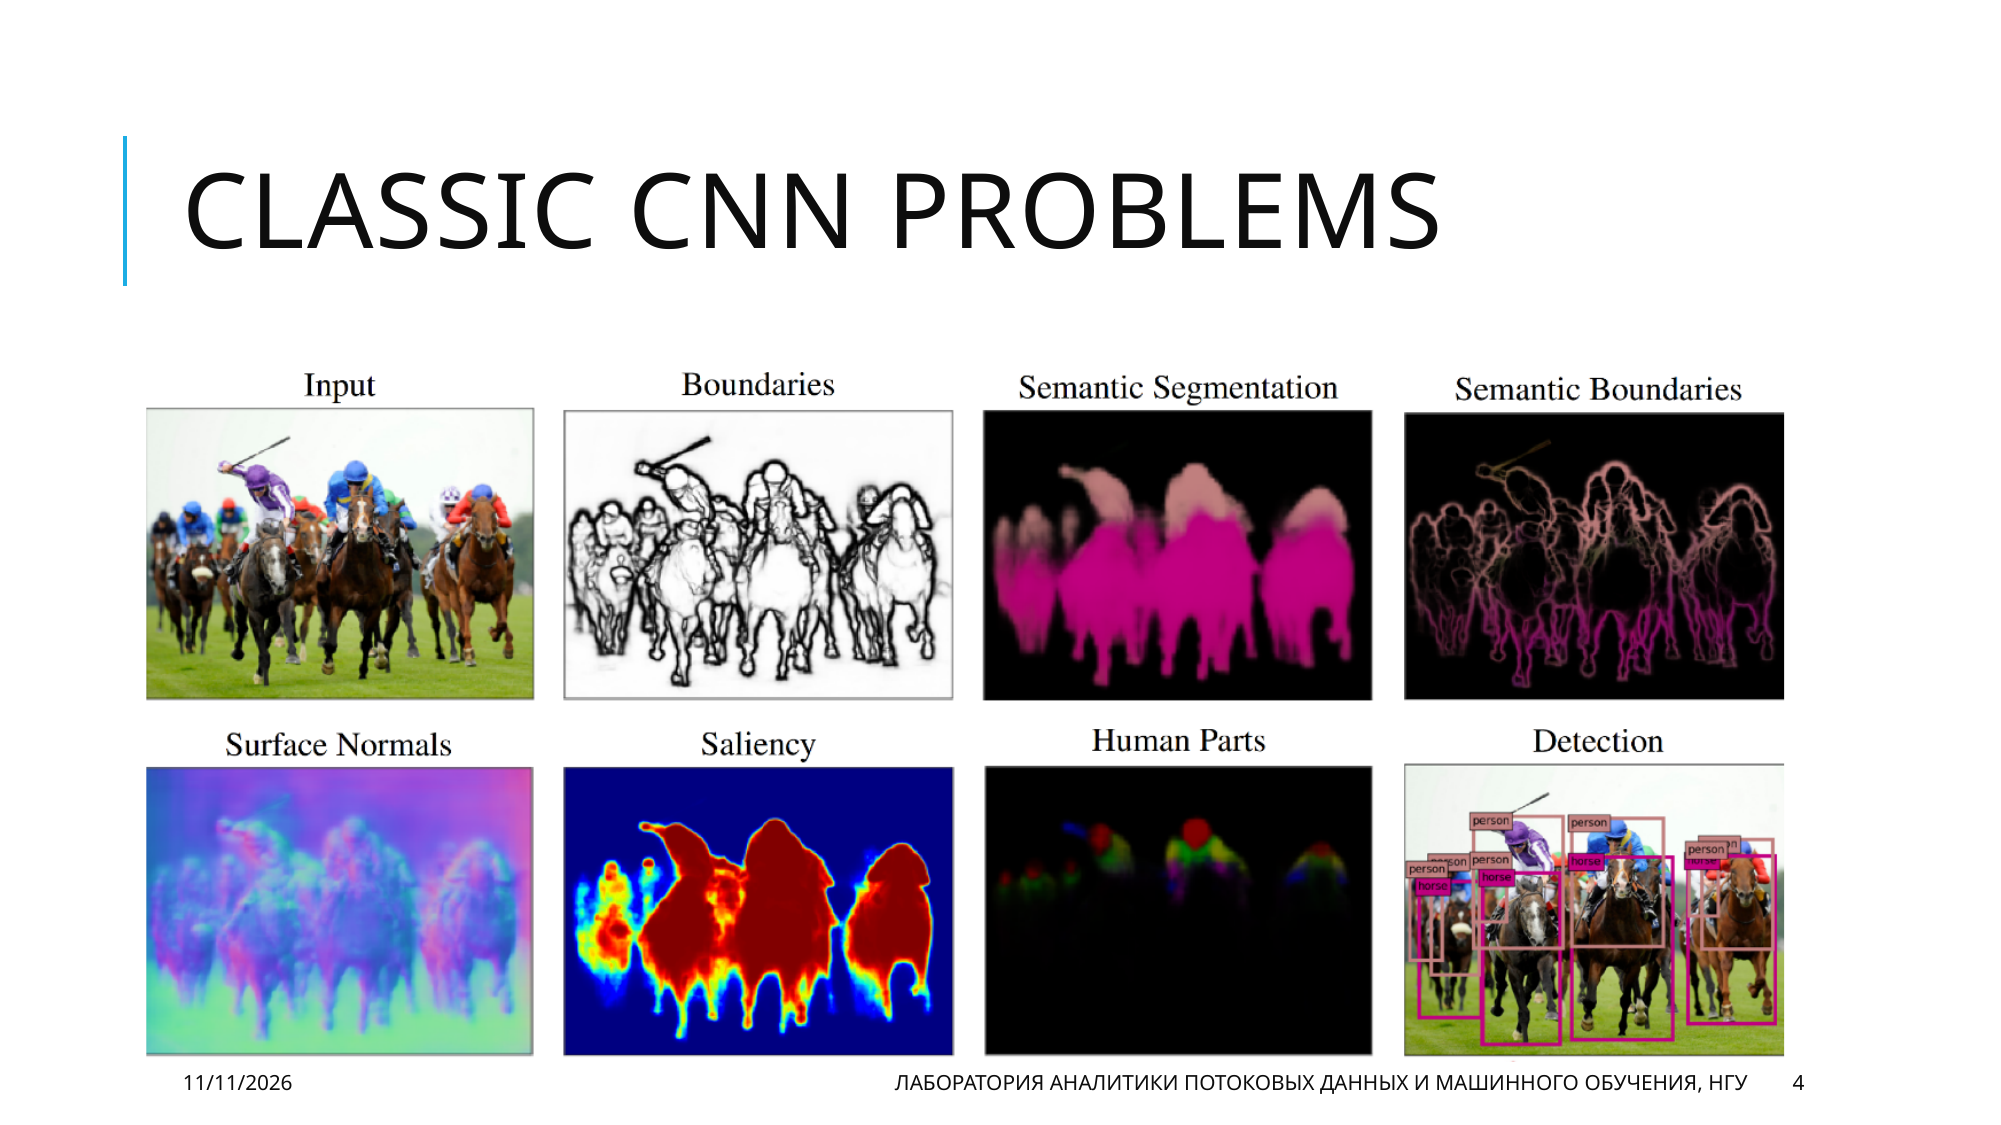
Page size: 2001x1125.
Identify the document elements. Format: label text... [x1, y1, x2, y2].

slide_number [168, 1072, 522, 1107]
footer Лаборатория аналитики потоковых данных и машинного обучения, НГУ [794, 1072, 1763, 1107]
picture [146, 360, 1785, 1062]
slide_number 4 [1777, 1061, 1938, 1107]
title Classic cnn problems [168, 96, 1763, 342]
